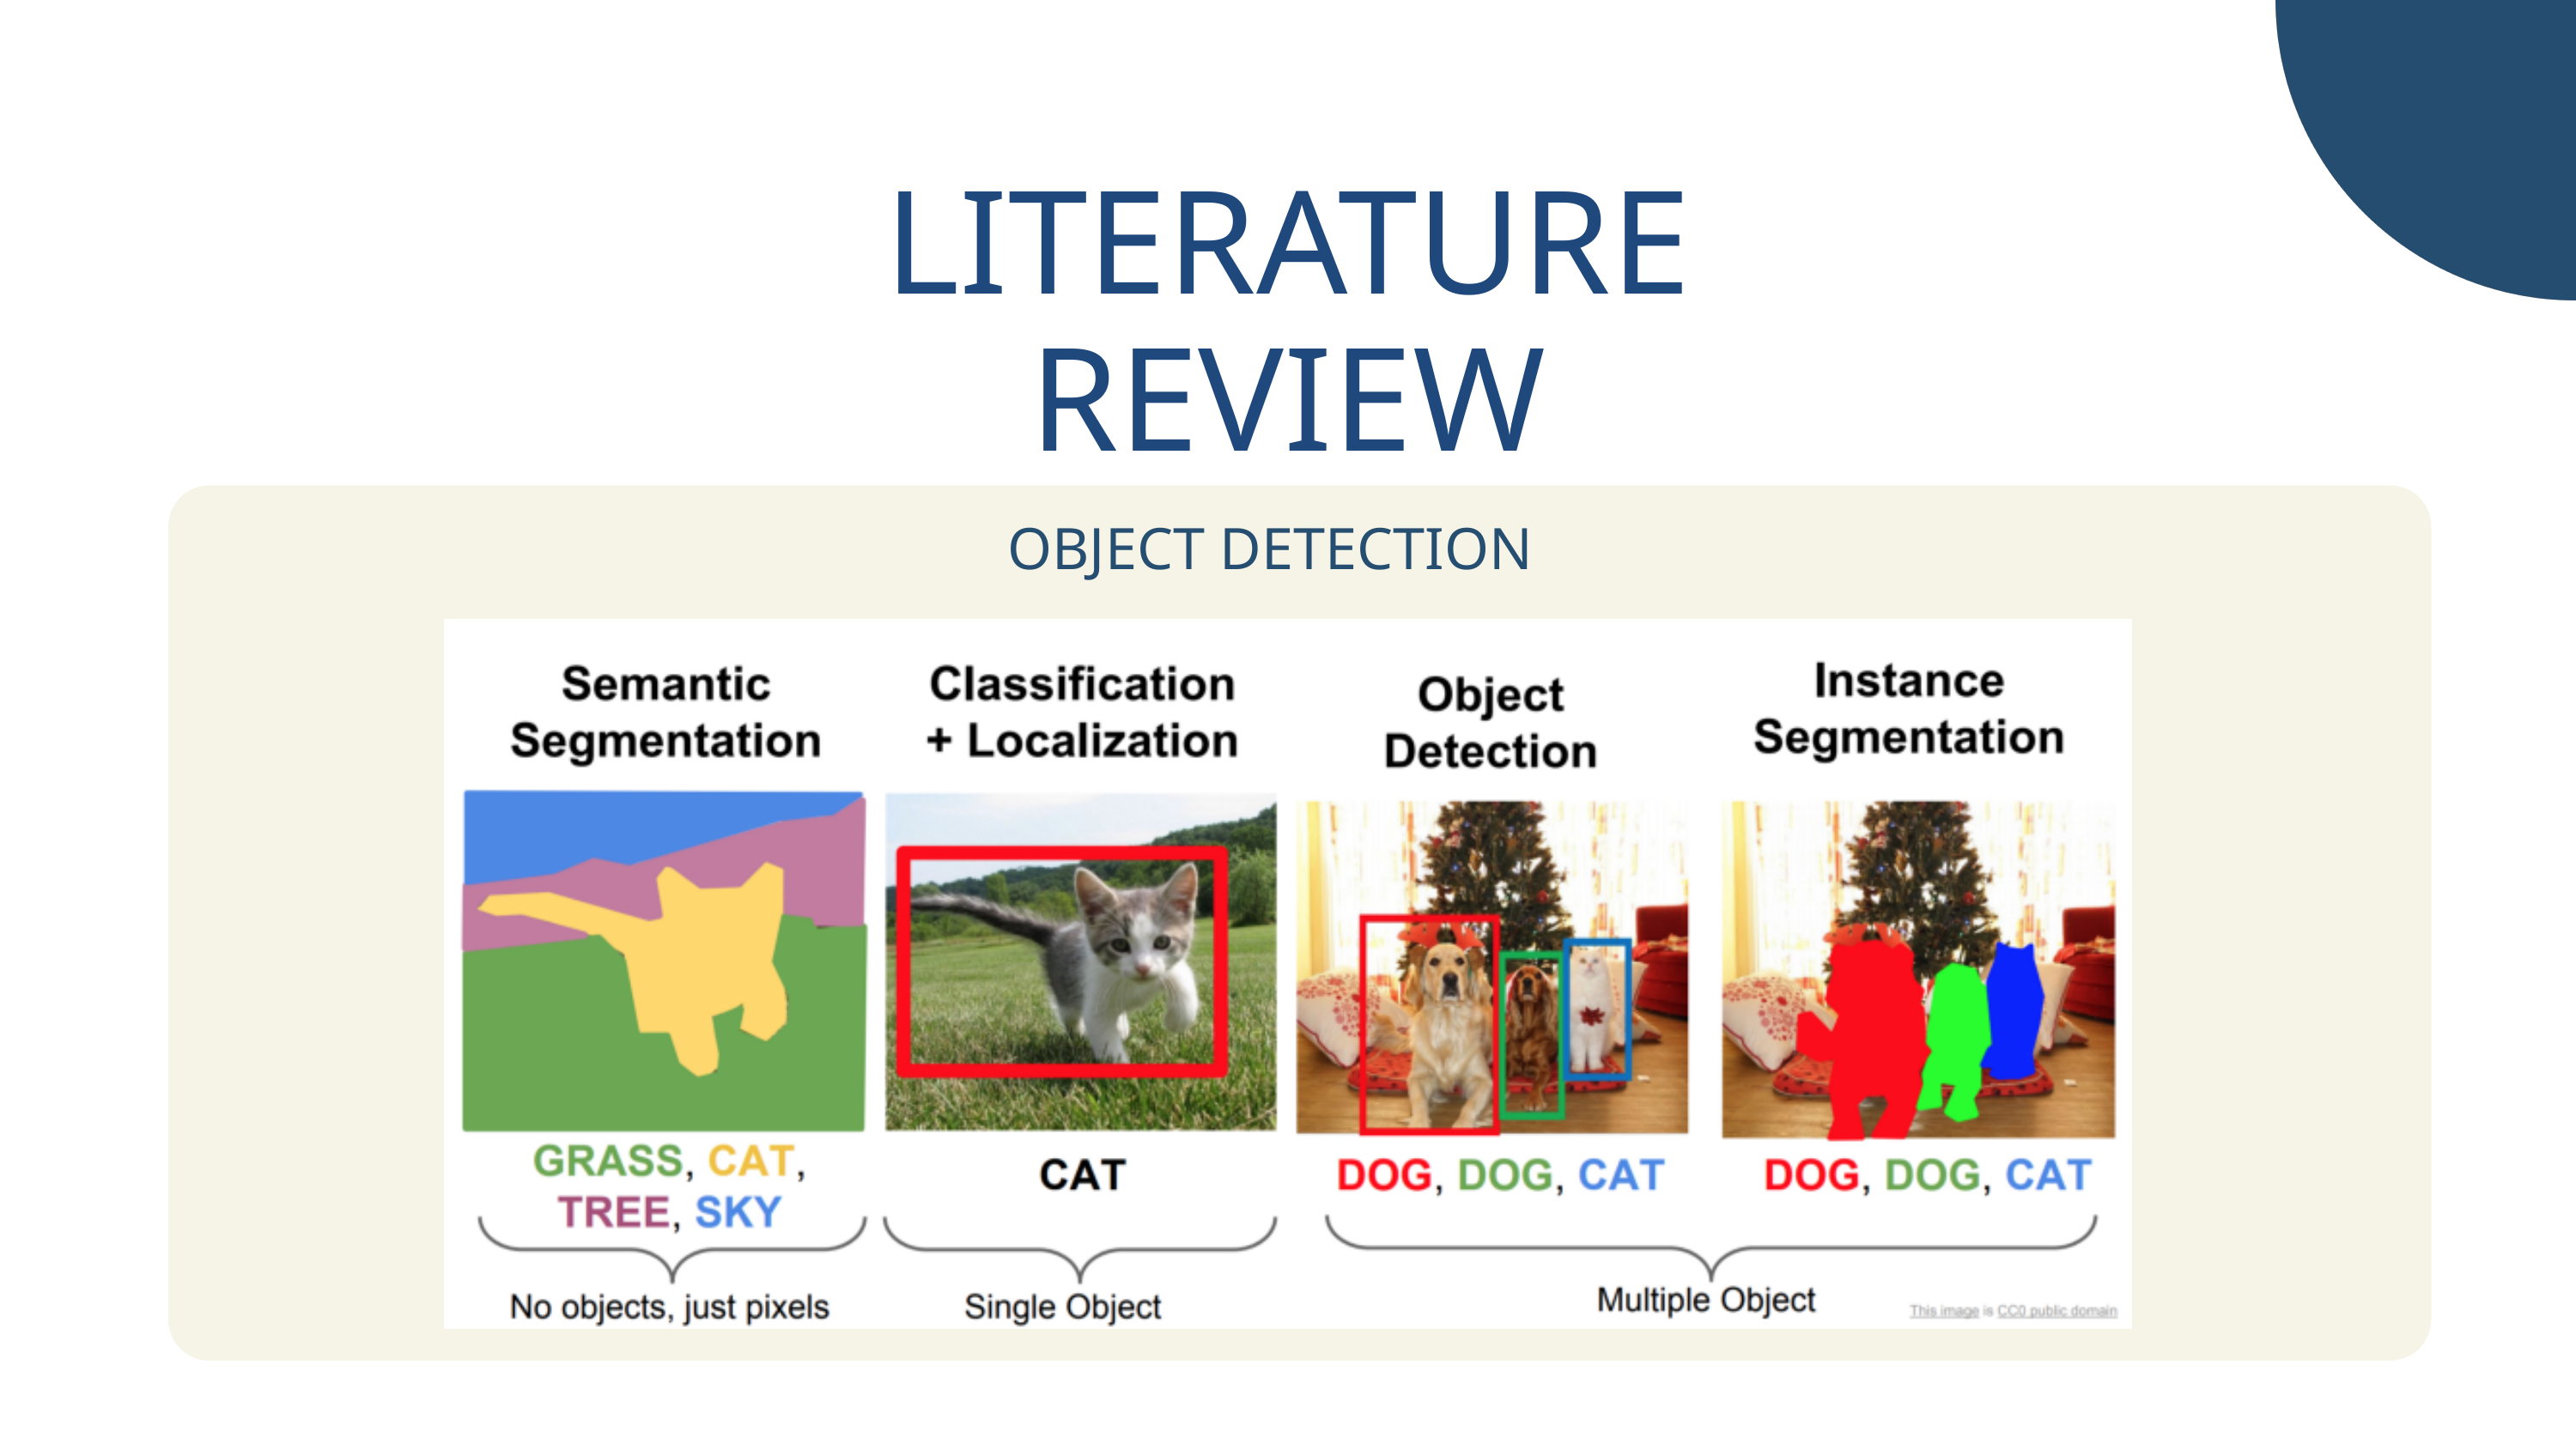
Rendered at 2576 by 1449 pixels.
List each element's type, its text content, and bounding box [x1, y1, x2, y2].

text_box LITERATURE REVIEW [674, 165, 1902, 481]
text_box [167, 485, 2432, 1361]
picture [2275, 0, 2576, 300]
